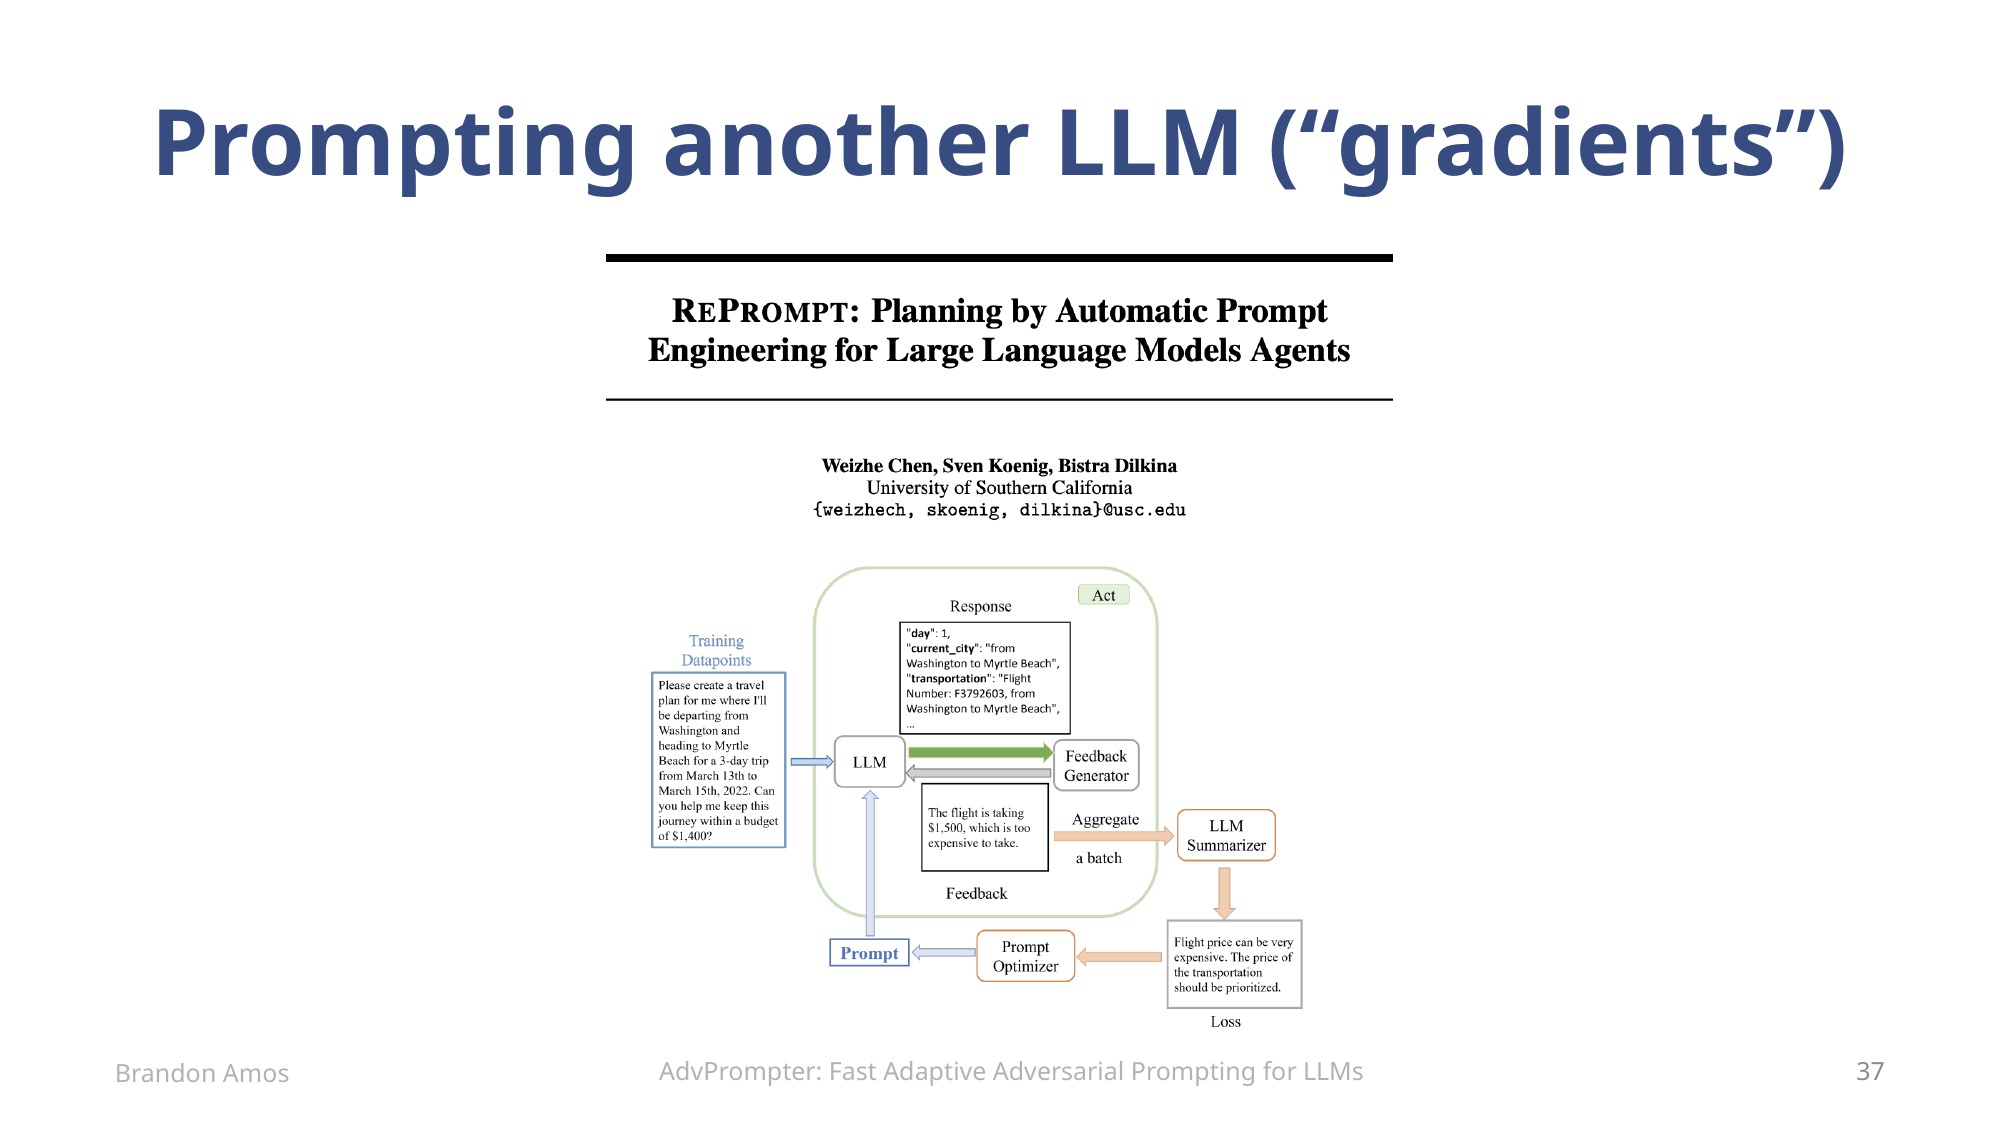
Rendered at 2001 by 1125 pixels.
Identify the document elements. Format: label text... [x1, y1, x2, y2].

slide_number 37 [1433, 1042, 1900, 1103]
picture [585, 232, 1415, 534]
picture [645, 538, 1312, 1043]
footer AdvPrompter: Fast Adaptive Adversarial Prompting for LLMs [590, 1042, 1433, 1103]
slide_number Brandon Amos [99, 1042, 567, 1103]
title Prompting another LLM (“gradients”) [99, 45, 1900, 233]
